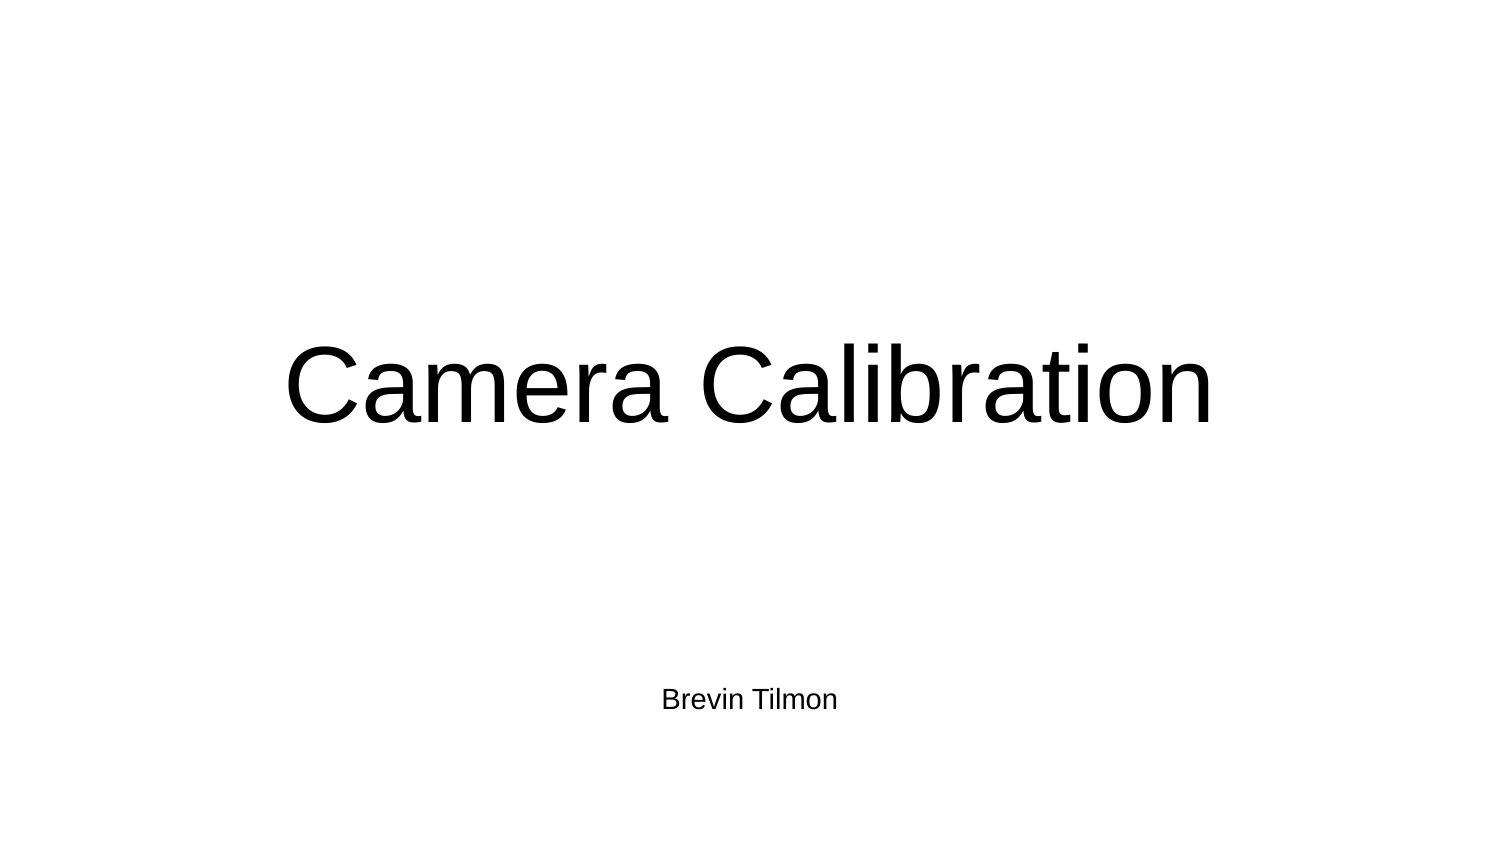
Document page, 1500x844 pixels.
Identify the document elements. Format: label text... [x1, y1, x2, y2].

text_box Brevin Tilmon [529, 665, 971, 731]
title Camera Calibration [51, 122, 1449, 459]
